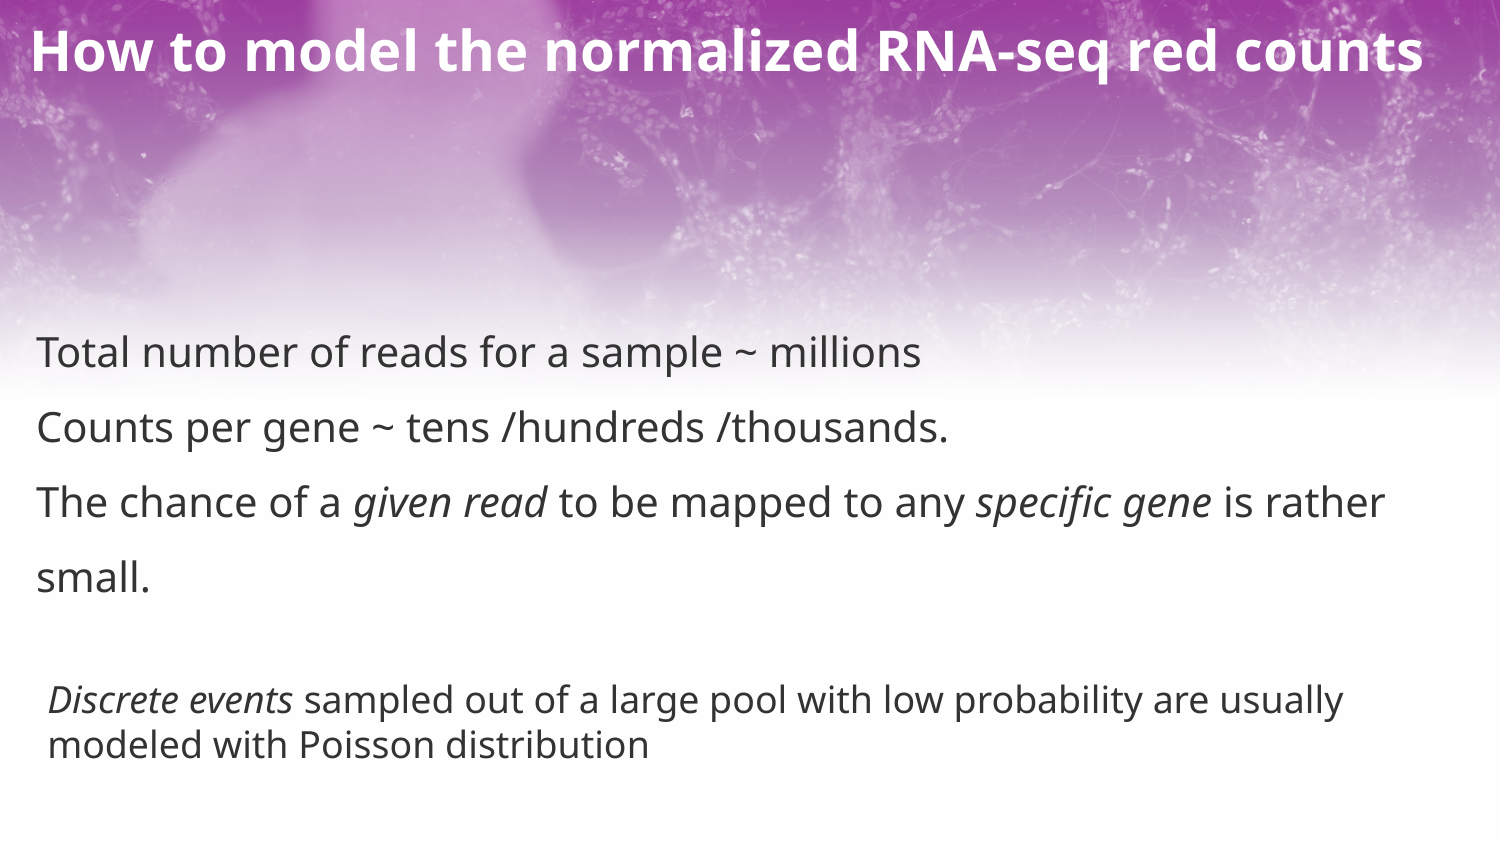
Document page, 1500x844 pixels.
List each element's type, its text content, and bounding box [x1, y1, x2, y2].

text_box How to model the normalized RNA-seq red counts [29, 22, 1500, 144]
text_box Discrete events sampled out of a large pool with low probability are usually modeled with Poisson distribution [36, 670, 1464, 773]
picture [0, 0, 1500, 844]
text_box Total number of reads for a sample ~ millions Counts per gene ~ tens /hundreds /thousands. The chance of a given read to be mapped to any specific gene is rather small. [36, 301, 1500, 422]
